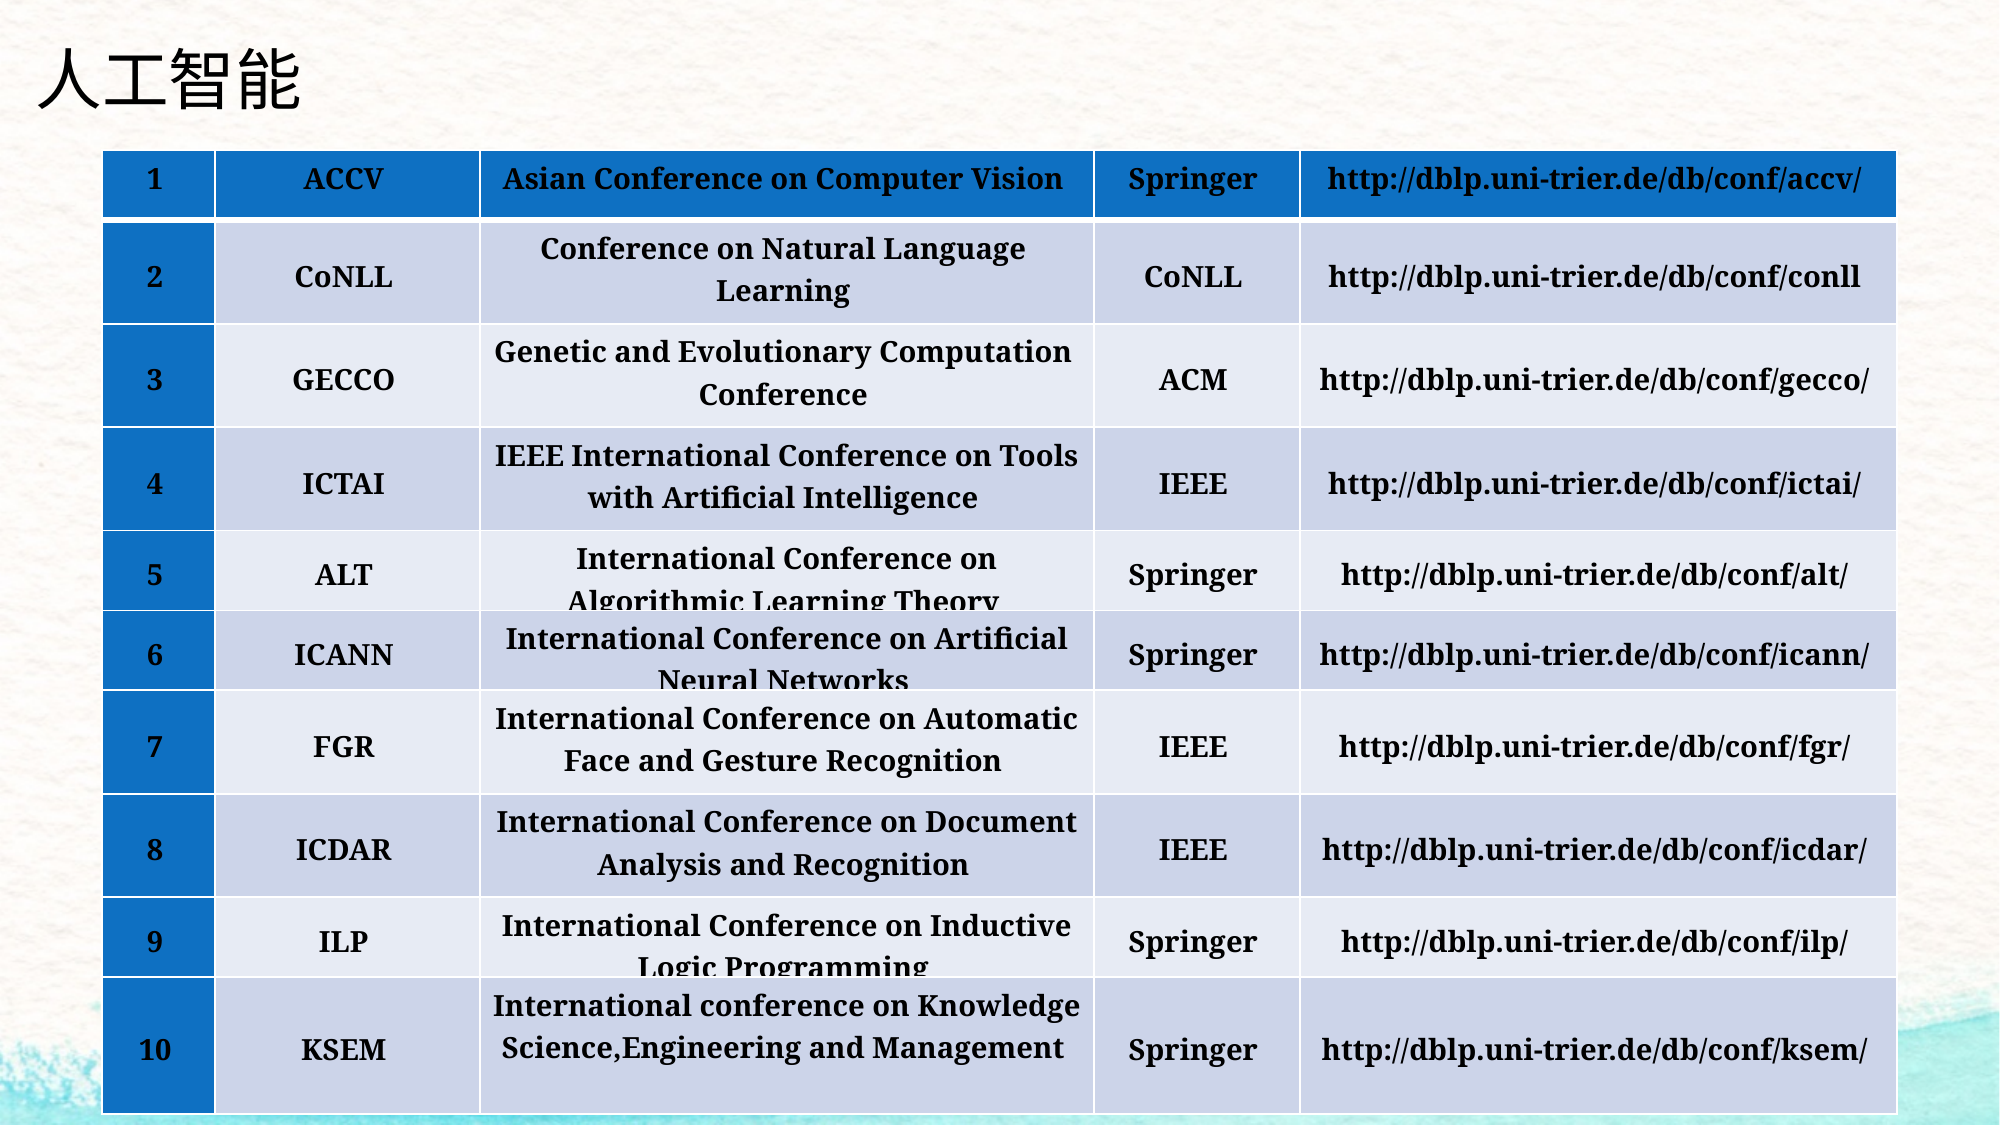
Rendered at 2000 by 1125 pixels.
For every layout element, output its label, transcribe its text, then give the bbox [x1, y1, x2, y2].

table_cell IEEE [1095, 795, 1299, 896]
table_cell http://dblp.uni-trier.de/db/conf/alt/ [1301, 531, 1896, 610]
table_cell CoNLL [1095, 223, 1299, 323]
table_cell GECCO [216, 325, 479, 426]
table_header http://dblp.uni-trier.de/db/conf/accv/ [1301, 151, 1896, 217]
table_cell Springer [1095, 611, 1299, 689]
table_header ACCV [216, 151, 479, 217]
table_cell ALT [216, 531, 479, 610]
table_cell Springer [1095, 531, 1299, 610]
table_cell 5 [103, 531, 214, 610]
table_cell International Conference on Artificial Neural Networks [481, 611, 1093, 689]
table_cell http://dblp.uni-trier.de/db/conf/icdar/ [1301, 795, 1896, 896]
table_cell 7 [103, 691, 214, 793]
table_cell http://dblp.uni-trier.de/db/conf/ilp/ [1301, 898, 1896, 976]
table_cell ICDAR [216, 795, 479, 896]
table_cell International Conference on Document Analysis and Recognition [481, 795, 1093, 896]
table_cell http://dblp.uni-trier.de/db/conf/ksem/ [1301, 978, 1896, 1113]
table_header Springer [1095, 151, 1299, 217]
table_cell International conference on Knowledge Science,Engineering and Management [481, 978, 1093, 1113]
text_box 人工智能 [20, 30, 318, 126]
table_cell International Conference on Algorithmic Learning Theory [481, 531, 1093, 610]
picture [0, 0, 2000, 1125]
table_cell IEEE International Conference on Tools with Artificial Intelligence [481, 428, 1093, 530]
table_cell Springer [1095, 898, 1299, 976]
table_cell KSEM [216, 978, 479, 1113]
table_cell 2 [103, 223, 214, 323]
table_cell 9 [103, 898, 214, 976]
table_cell Springer [1095, 978, 1299, 1113]
table_cell 4 [103, 428, 214, 530]
table_cell http://dblp.uni-trier.de/db/conf/ictai/ [1301, 428, 1896, 530]
table_cell http://dblp.uni-trier.de/db/conf/gecco/ [1301, 325, 1896, 426]
table_cell ILP [216, 898, 479, 976]
table_cell 6 [103, 611, 214, 689]
table_cell http://dblp.uni-trier.de/db/conf/fgr/ [1301, 691, 1896, 793]
table_cell ICTAI [216, 428, 479, 530]
table_cell 10 [103, 978, 214, 1113]
table_cell ICANN [216, 611, 479, 689]
table_cell IEEE [1095, 428, 1299, 530]
table_cell Genetic and Evolutionary Computation Conference [481, 325, 1093, 426]
table_cell 3 [103, 325, 214, 426]
table_cell ACM [1095, 325, 1299, 426]
table_cell CoNLL [216, 223, 479, 323]
table_cell International Conference on Inductive Logic Programming [481, 898, 1093, 976]
table_cell http://dblp.uni-trier.de/db/conf/icann/ [1301, 611, 1896, 689]
table_cell http://dblp.uni-trier.de/db/conf/conll [1301, 223, 1896, 323]
table_cell IEEE [1095, 691, 1299, 793]
table_header Asian Conference on Computer Vision [481, 151, 1093, 217]
table_cell Conference on Natural Language Learning [481, 223, 1093, 323]
table_cell International Conference on Automatic Face and Gesture Recognition [481, 691, 1093, 793]
table_header 1 [103, 151, 214, 217]
table_cell FGR [216, 691, 479, 793]
table_cell 8 [103, 795, 214, 896]
